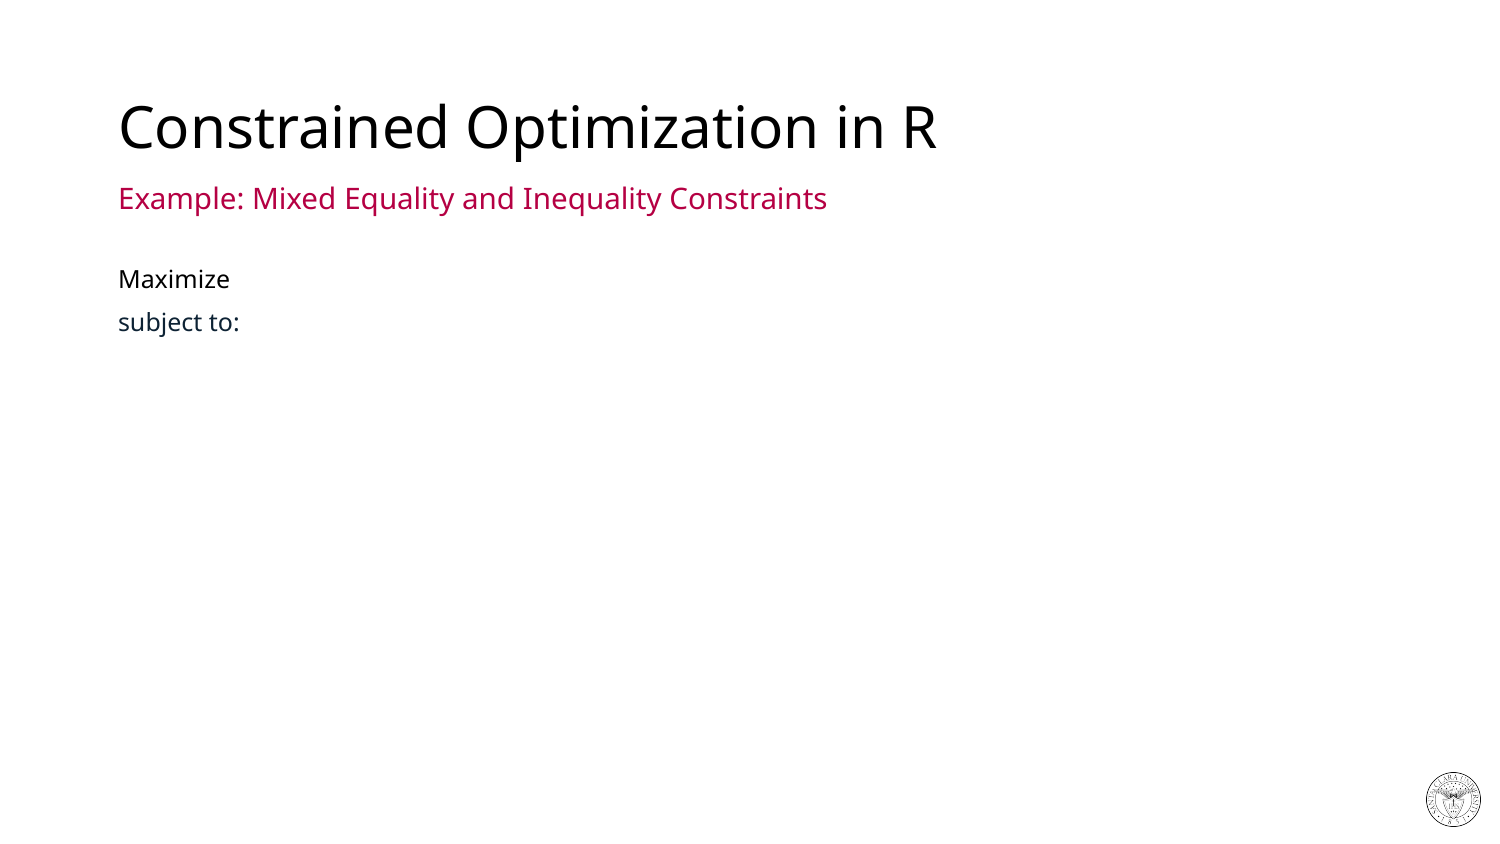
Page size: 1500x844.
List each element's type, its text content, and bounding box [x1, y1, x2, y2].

list Example: Mixed Equality and Inequality Constraints [103, 176, 849, 243]
title Constrained Optimization in R [103, 44, 1397, 169]
picture [1426, 772, 1481, 827]
